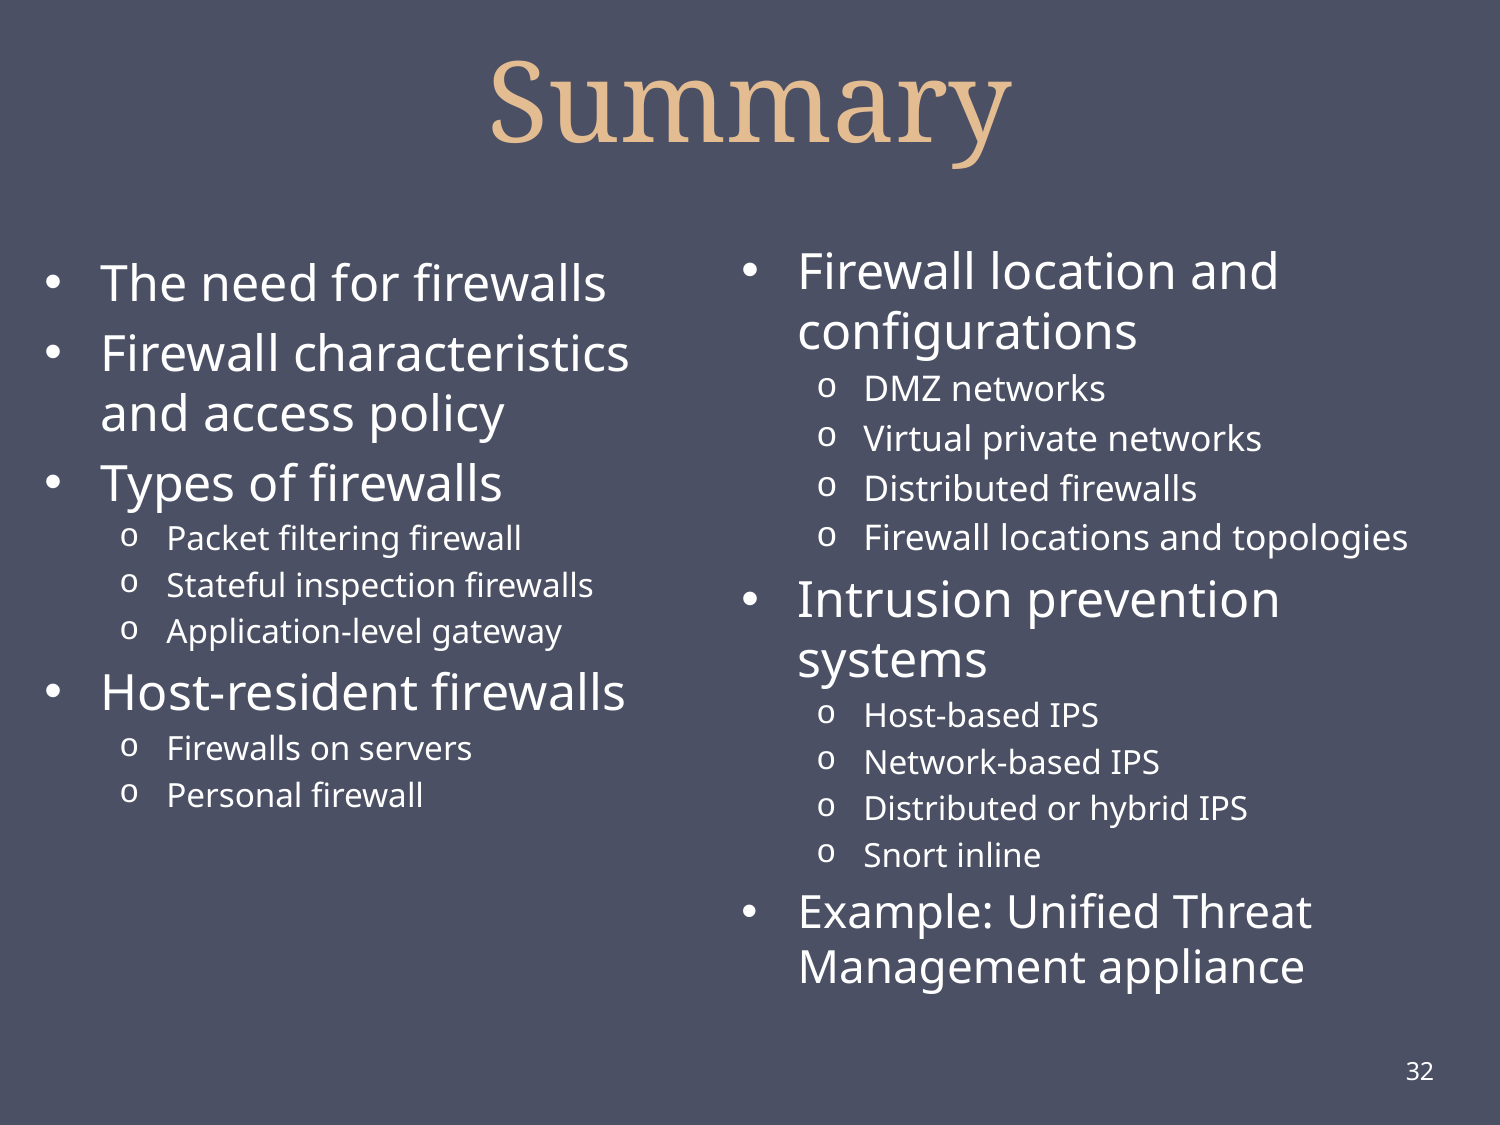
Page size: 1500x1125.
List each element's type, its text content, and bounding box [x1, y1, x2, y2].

slide_number 32 [1401, 1042, 1494, 1103]
list The need for firewalls Firewall characteristics and access policy Types of firewalls Packet filtering firewall Stateful inspection firewalls Application-level gateway Host-resident firewalls Firewalls on servers Personal firewall [29, 243, 727, 1125]
list Firewall location and configurations DMZ networks Virtual private networks Distributed firewalls Firewall locations and topologies Intrusion prevention systems Host-based IPS Network-based IPS Distributed or hybrid IPS Snort inline Example: Unified Threat Management appliance [726, 231, 1459, 1071]
title Summary [17, 0, 1483, 173]
